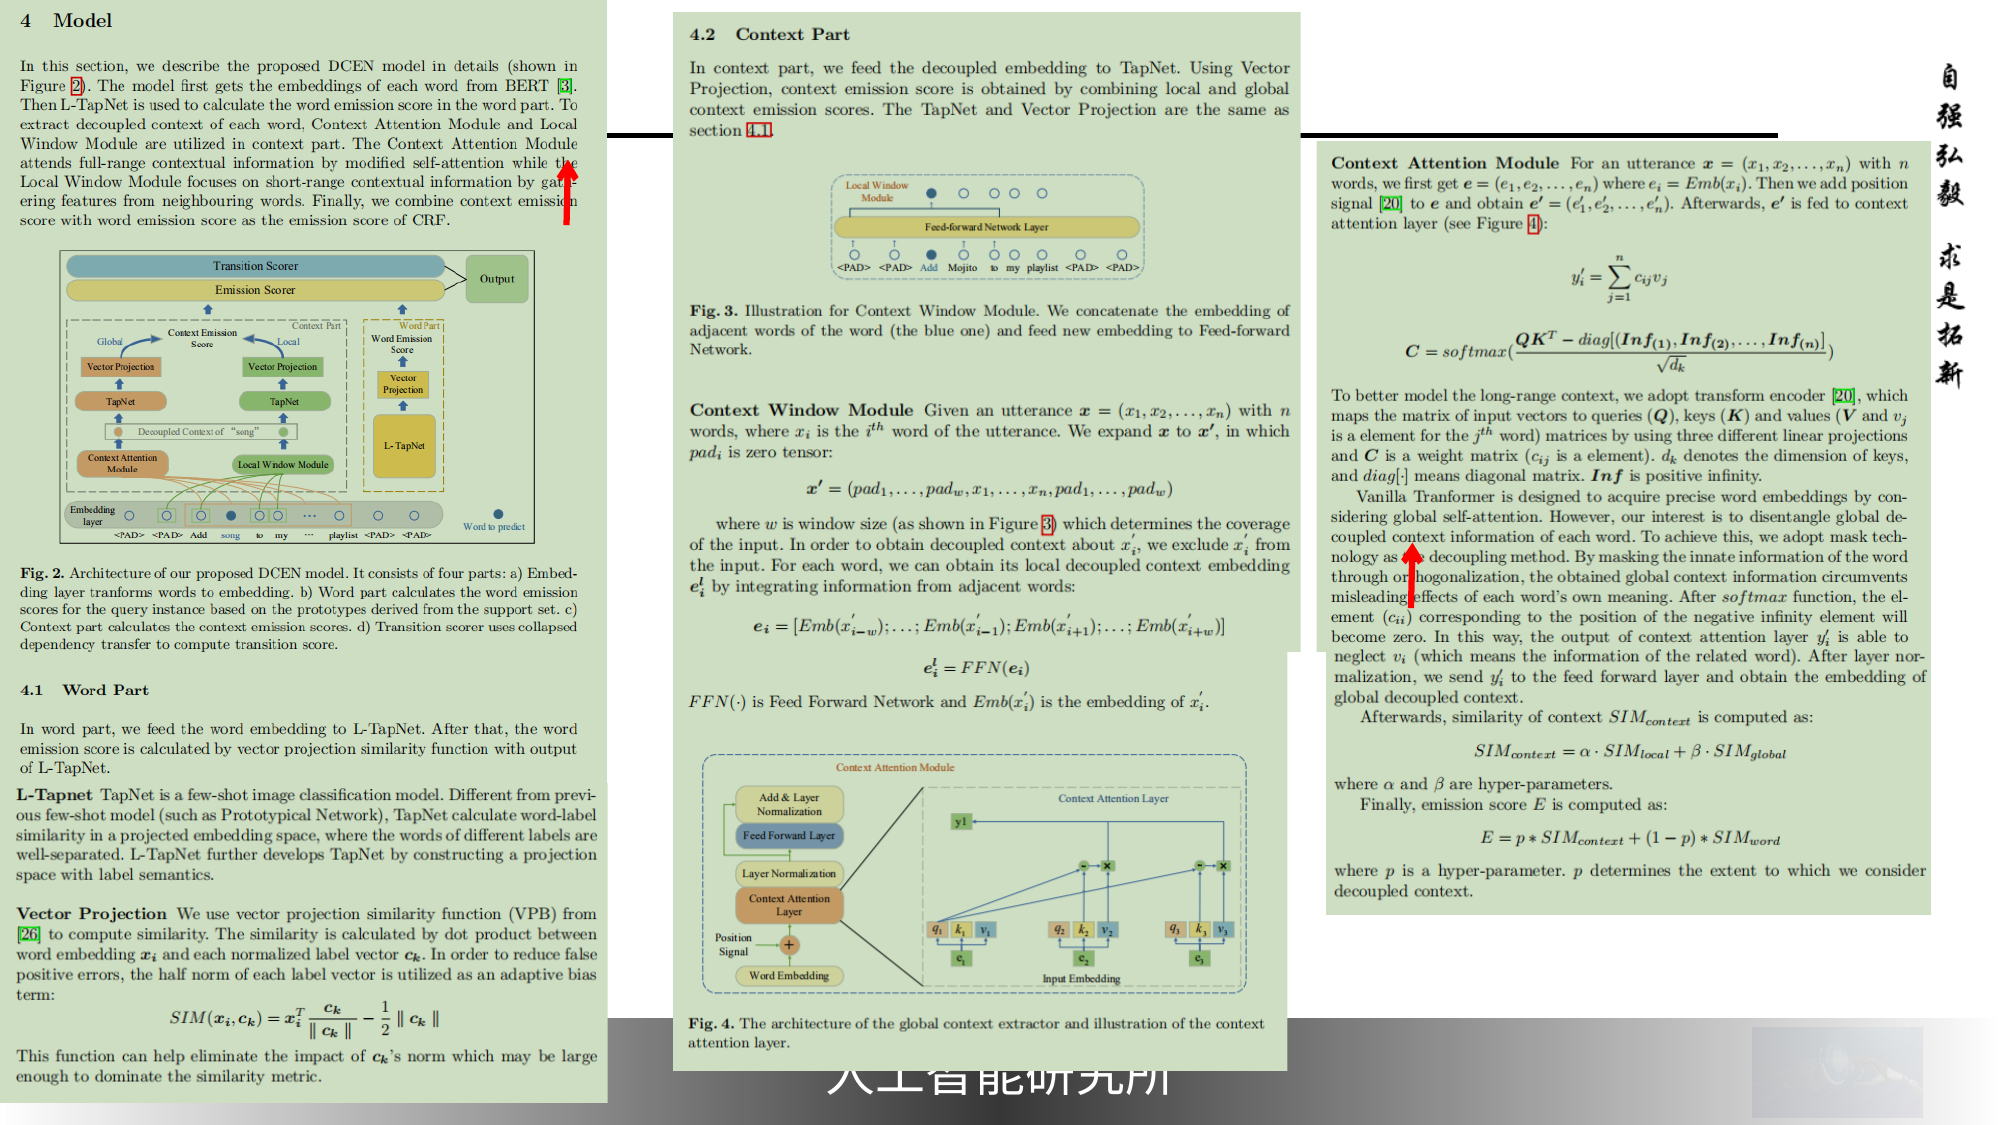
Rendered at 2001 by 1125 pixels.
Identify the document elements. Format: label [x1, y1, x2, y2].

picture [1316, 51, 1980, 915]
picture [0, 0, 608, 1103]
slide_number [1412, 1042, 1863, 1103]
picture [673, 12, 1301, 1071]
